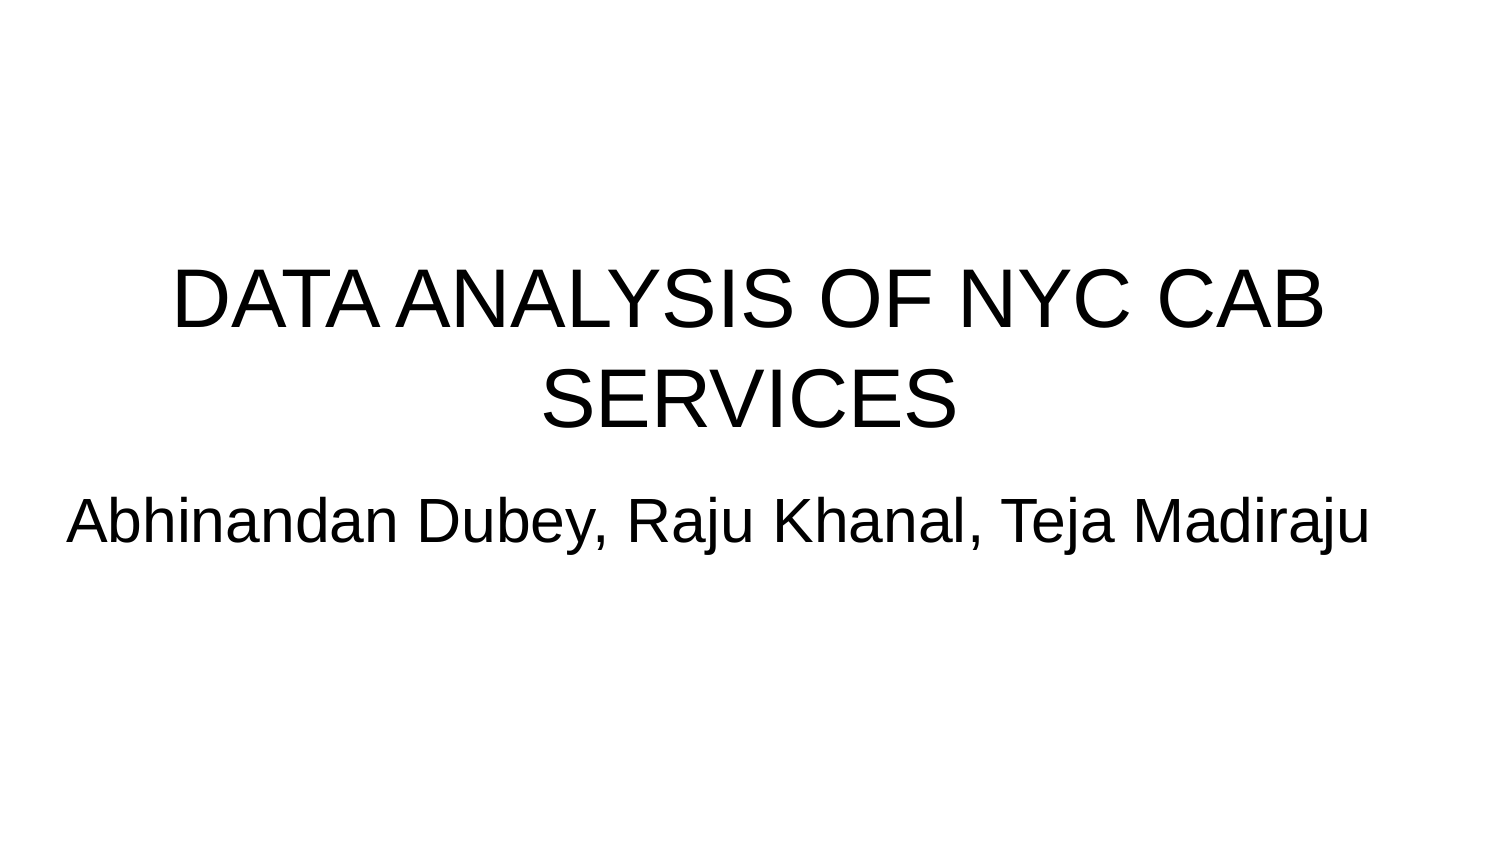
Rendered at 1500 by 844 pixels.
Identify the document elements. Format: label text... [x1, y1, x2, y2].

title DATA ANALYSIS OF NYC CAB SERVICES [51, 122, 1449, 459]
subtitle Abhinandan Dubey, Raju Khanal, Teja Madiraju [51, 464, 1449, 595]
